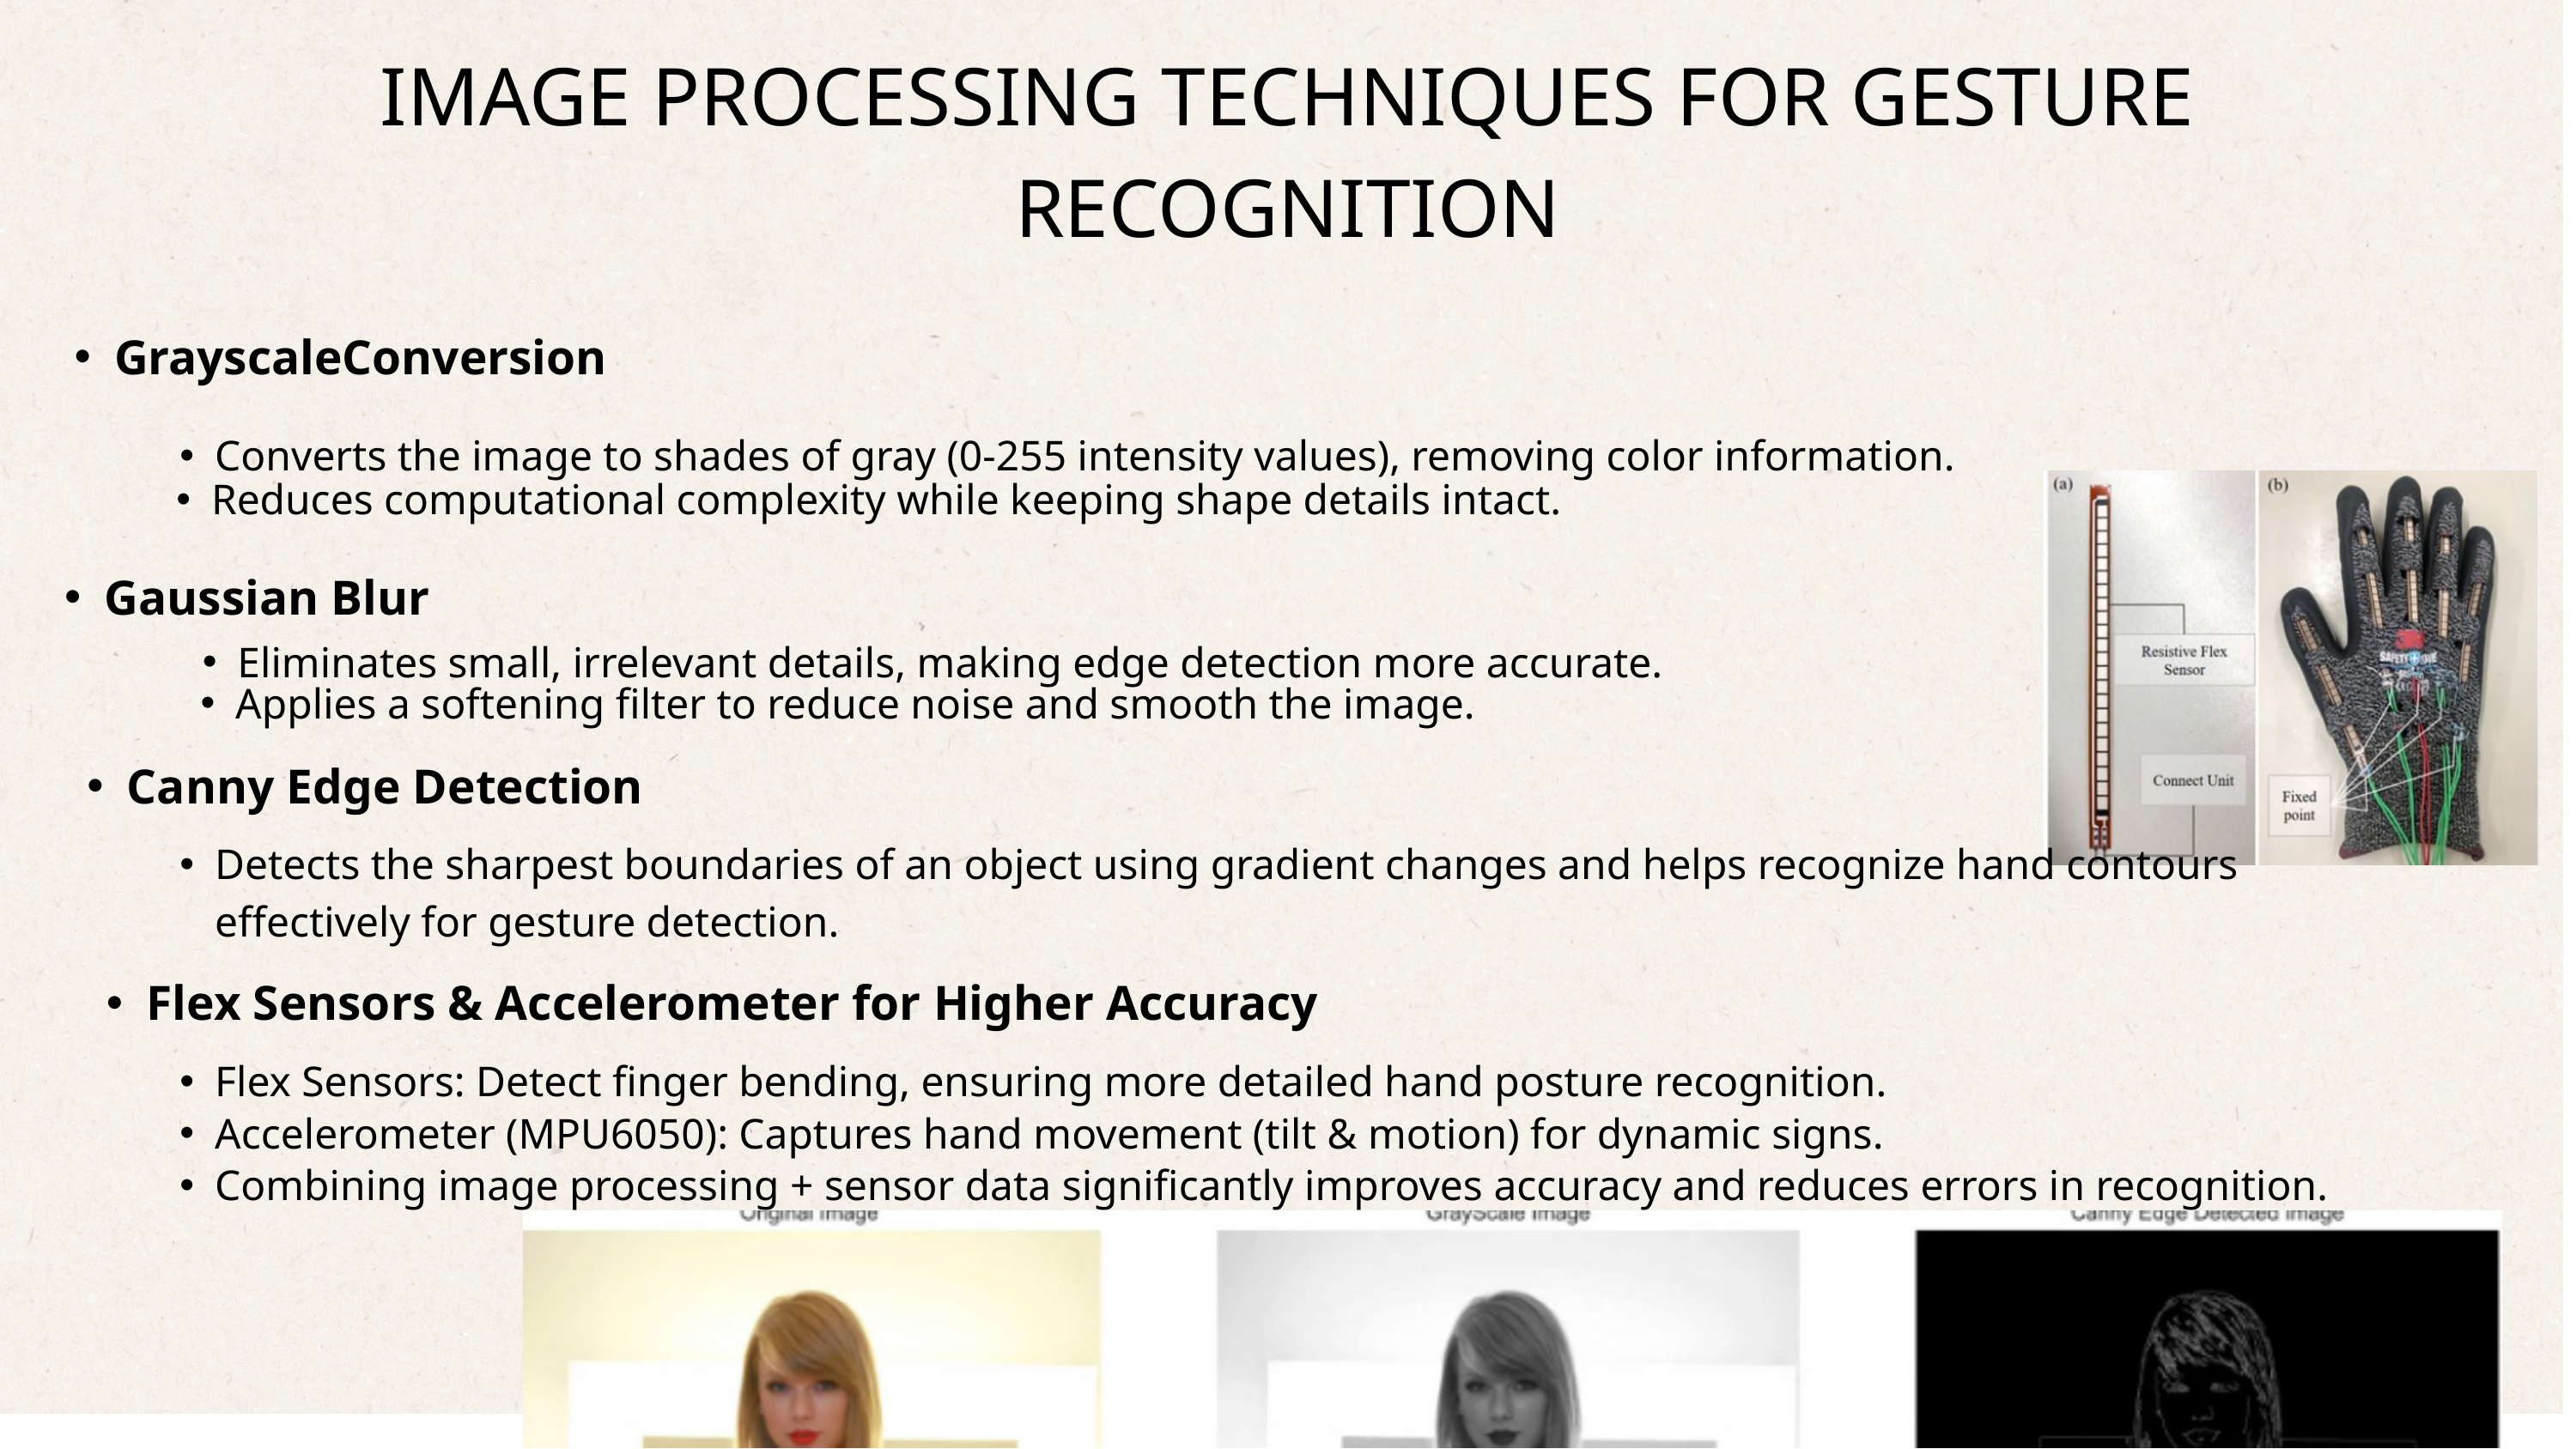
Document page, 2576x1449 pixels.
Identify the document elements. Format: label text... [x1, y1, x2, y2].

text_box Flex Sensors: Detect finger bending, ensuring more detailed hand posture recognition. [144, 1046, 2391, 1099]
text_box Eliminates small, irrelevant details, making edge detection more accurate. [167, 570, 2413, 686]
text_box Applies a softening filter to reduce noise and smooth the image. [165, 669, 2411, 727]
text_box Detects the sharpest boundaries of an object using gradient changes and helps recognize hand contours effectively for gesture detection. [144, 830, 2391, 946]
text_box [522, 1210, 2503, 1448]
text_box Accelerometer (MPU6050): Captures hand movement (tilt & motion) for dynamic signs. [144, 1099, 2391, 1151]
text_box [0, 0, 2563, 1414]
text_box GrayscaleConversion [11, 318, 630, 385]
text_box Reduces computational complexity while keeping shape details intact. [141, 465, 2387, 524]
text_box Combining image processing + sensor data significantly improves accuracy and reduces errors in recognition. [144, 1151, 2391, 1210]
text_box Converts the image to shades of gray (0-255 intensity values), removing color information. [144, 421, 2391, 480]
text_box Flex Sensors & Accelerometer for Higher Accuracy [11, 964, 1375, 1030]
text_box Canny Edge Detection [11, 747, 679, 814]
text_box [2043, 470, 2539, 865]
text_box Gaussian Blur [0, 558, 469, 625]
text_box IMAGE PROCESSING TECHNIQUES FOR GESTURE RECOGNITION [284, 29, 2292, 253]
